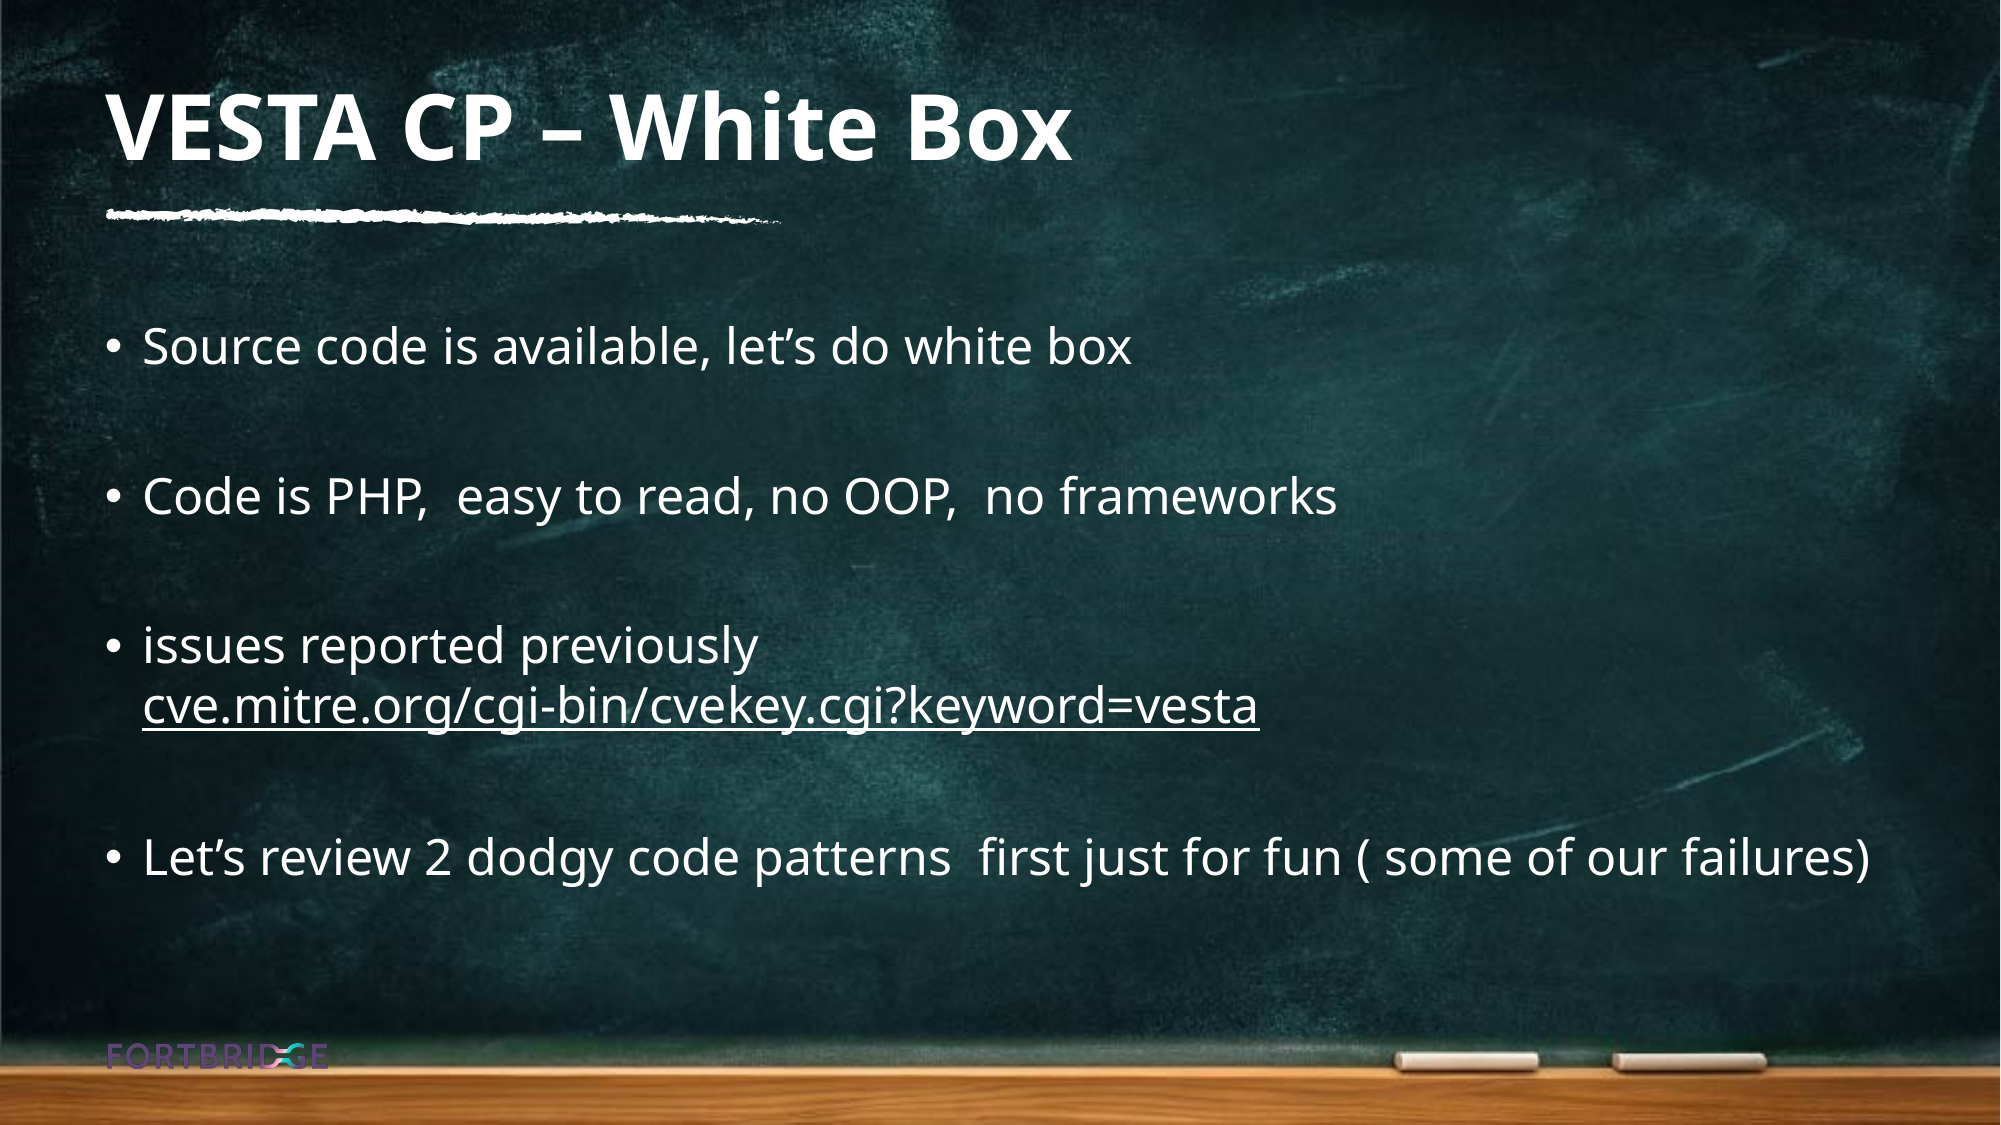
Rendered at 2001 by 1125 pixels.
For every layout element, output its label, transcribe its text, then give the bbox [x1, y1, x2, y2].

text_box Source code is available, let’s do white box Code is PHP, easy to read, no OOP, no frameworks issues reported previously cve.mitre.org/cgi-bin/cvekey.cgi?keyword=vesta Let’s review 2 dodgy code patterns first just for fun ( some of our failures) [89, 314, 1896, 969]
picture [0, 0, 2001, 1125]
title VESTA CP – White Box [90, 54, 1708, 207]
